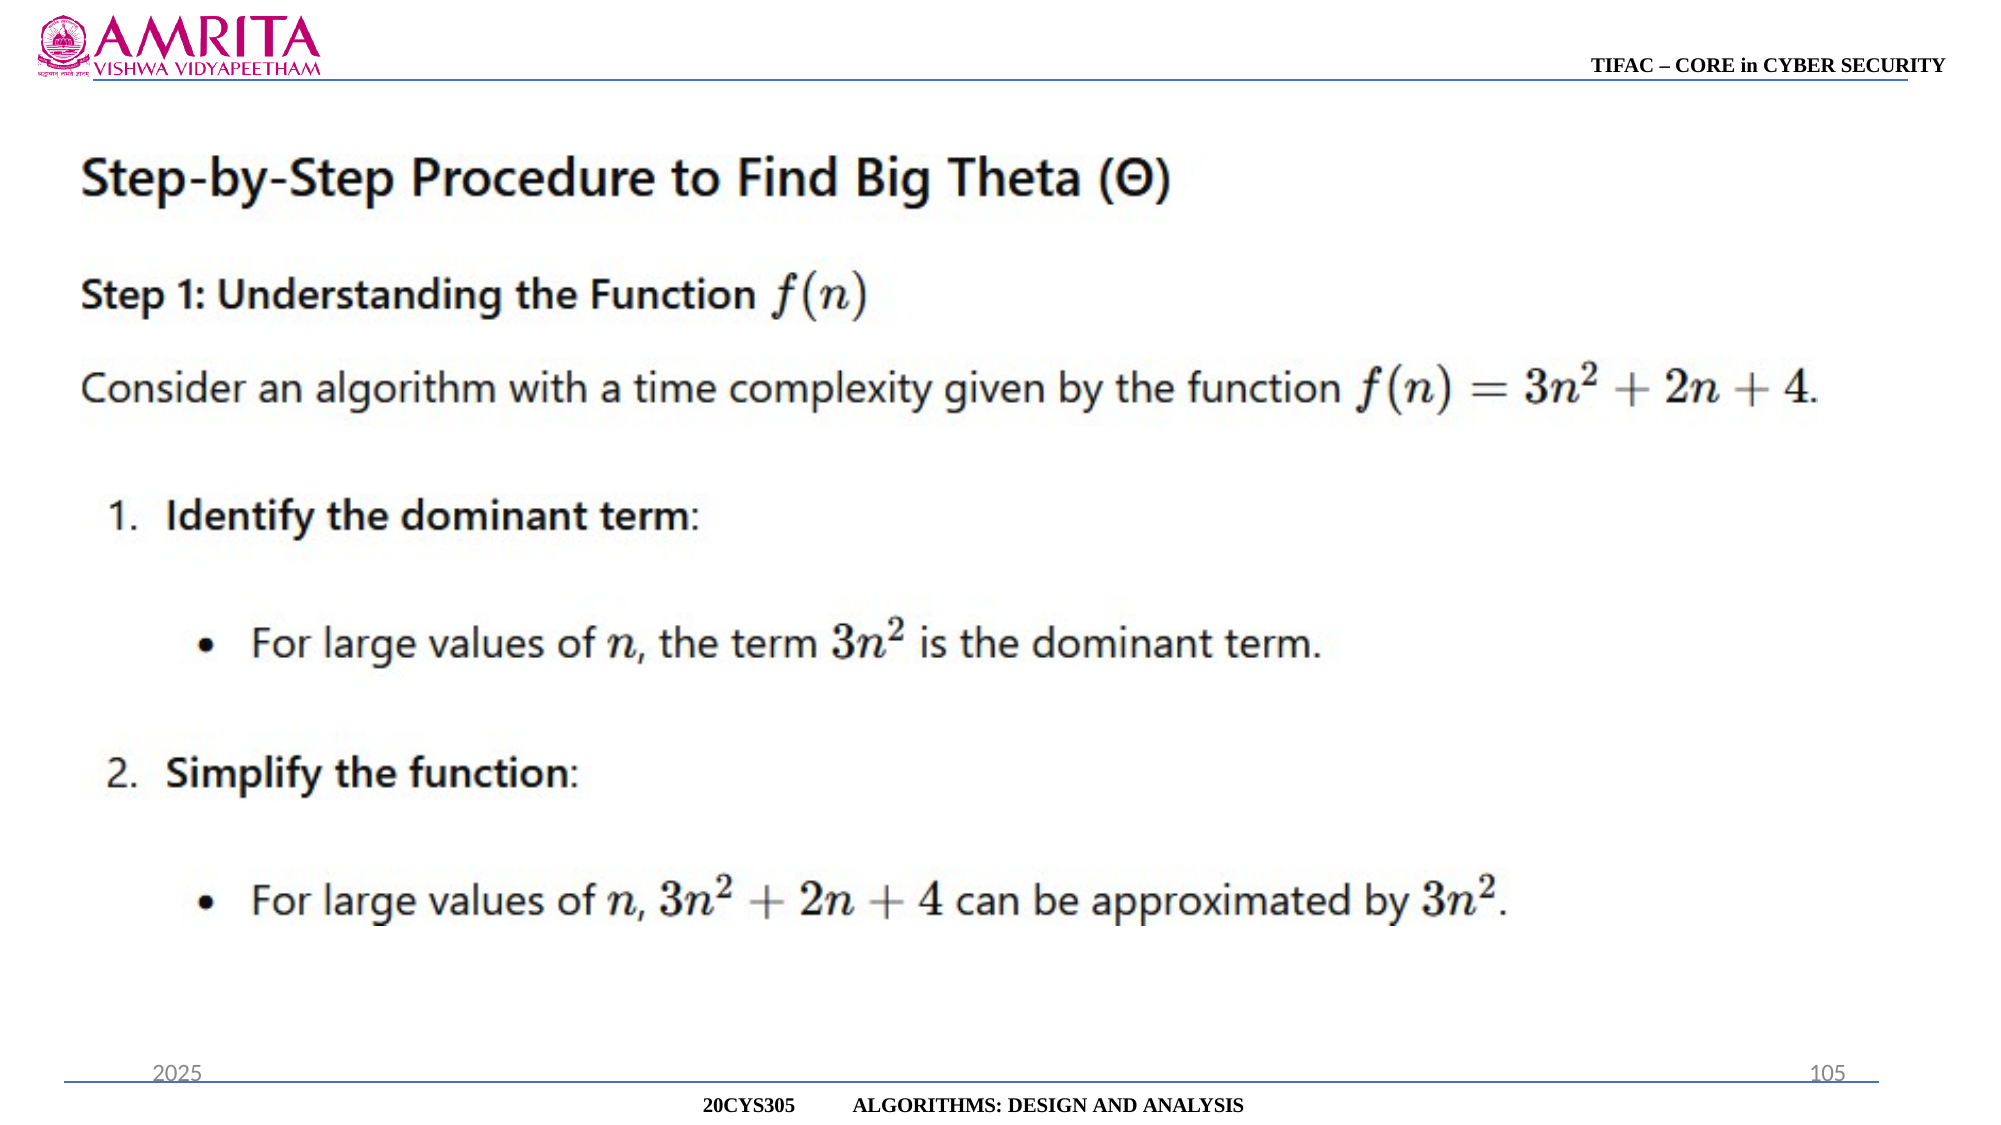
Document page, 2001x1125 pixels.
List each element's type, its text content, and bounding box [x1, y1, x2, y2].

text_box TIFAC – CORE in CYBER SECURITY [1589, 49, 1952, 77]
picture [81, 153, 1819, 926]
slide_number 105 [1807, 1060, 1856, 1125]
text_box ALGORITHMS: DESIGN AND ANALYSIS [850, 1091, 1253, 1117]
picture [36, 13, 322, 79]
slide_number 2025 [150, 1060, 273, 1125]
footer 20CYS305 [700, 1091, 799, 1125]
